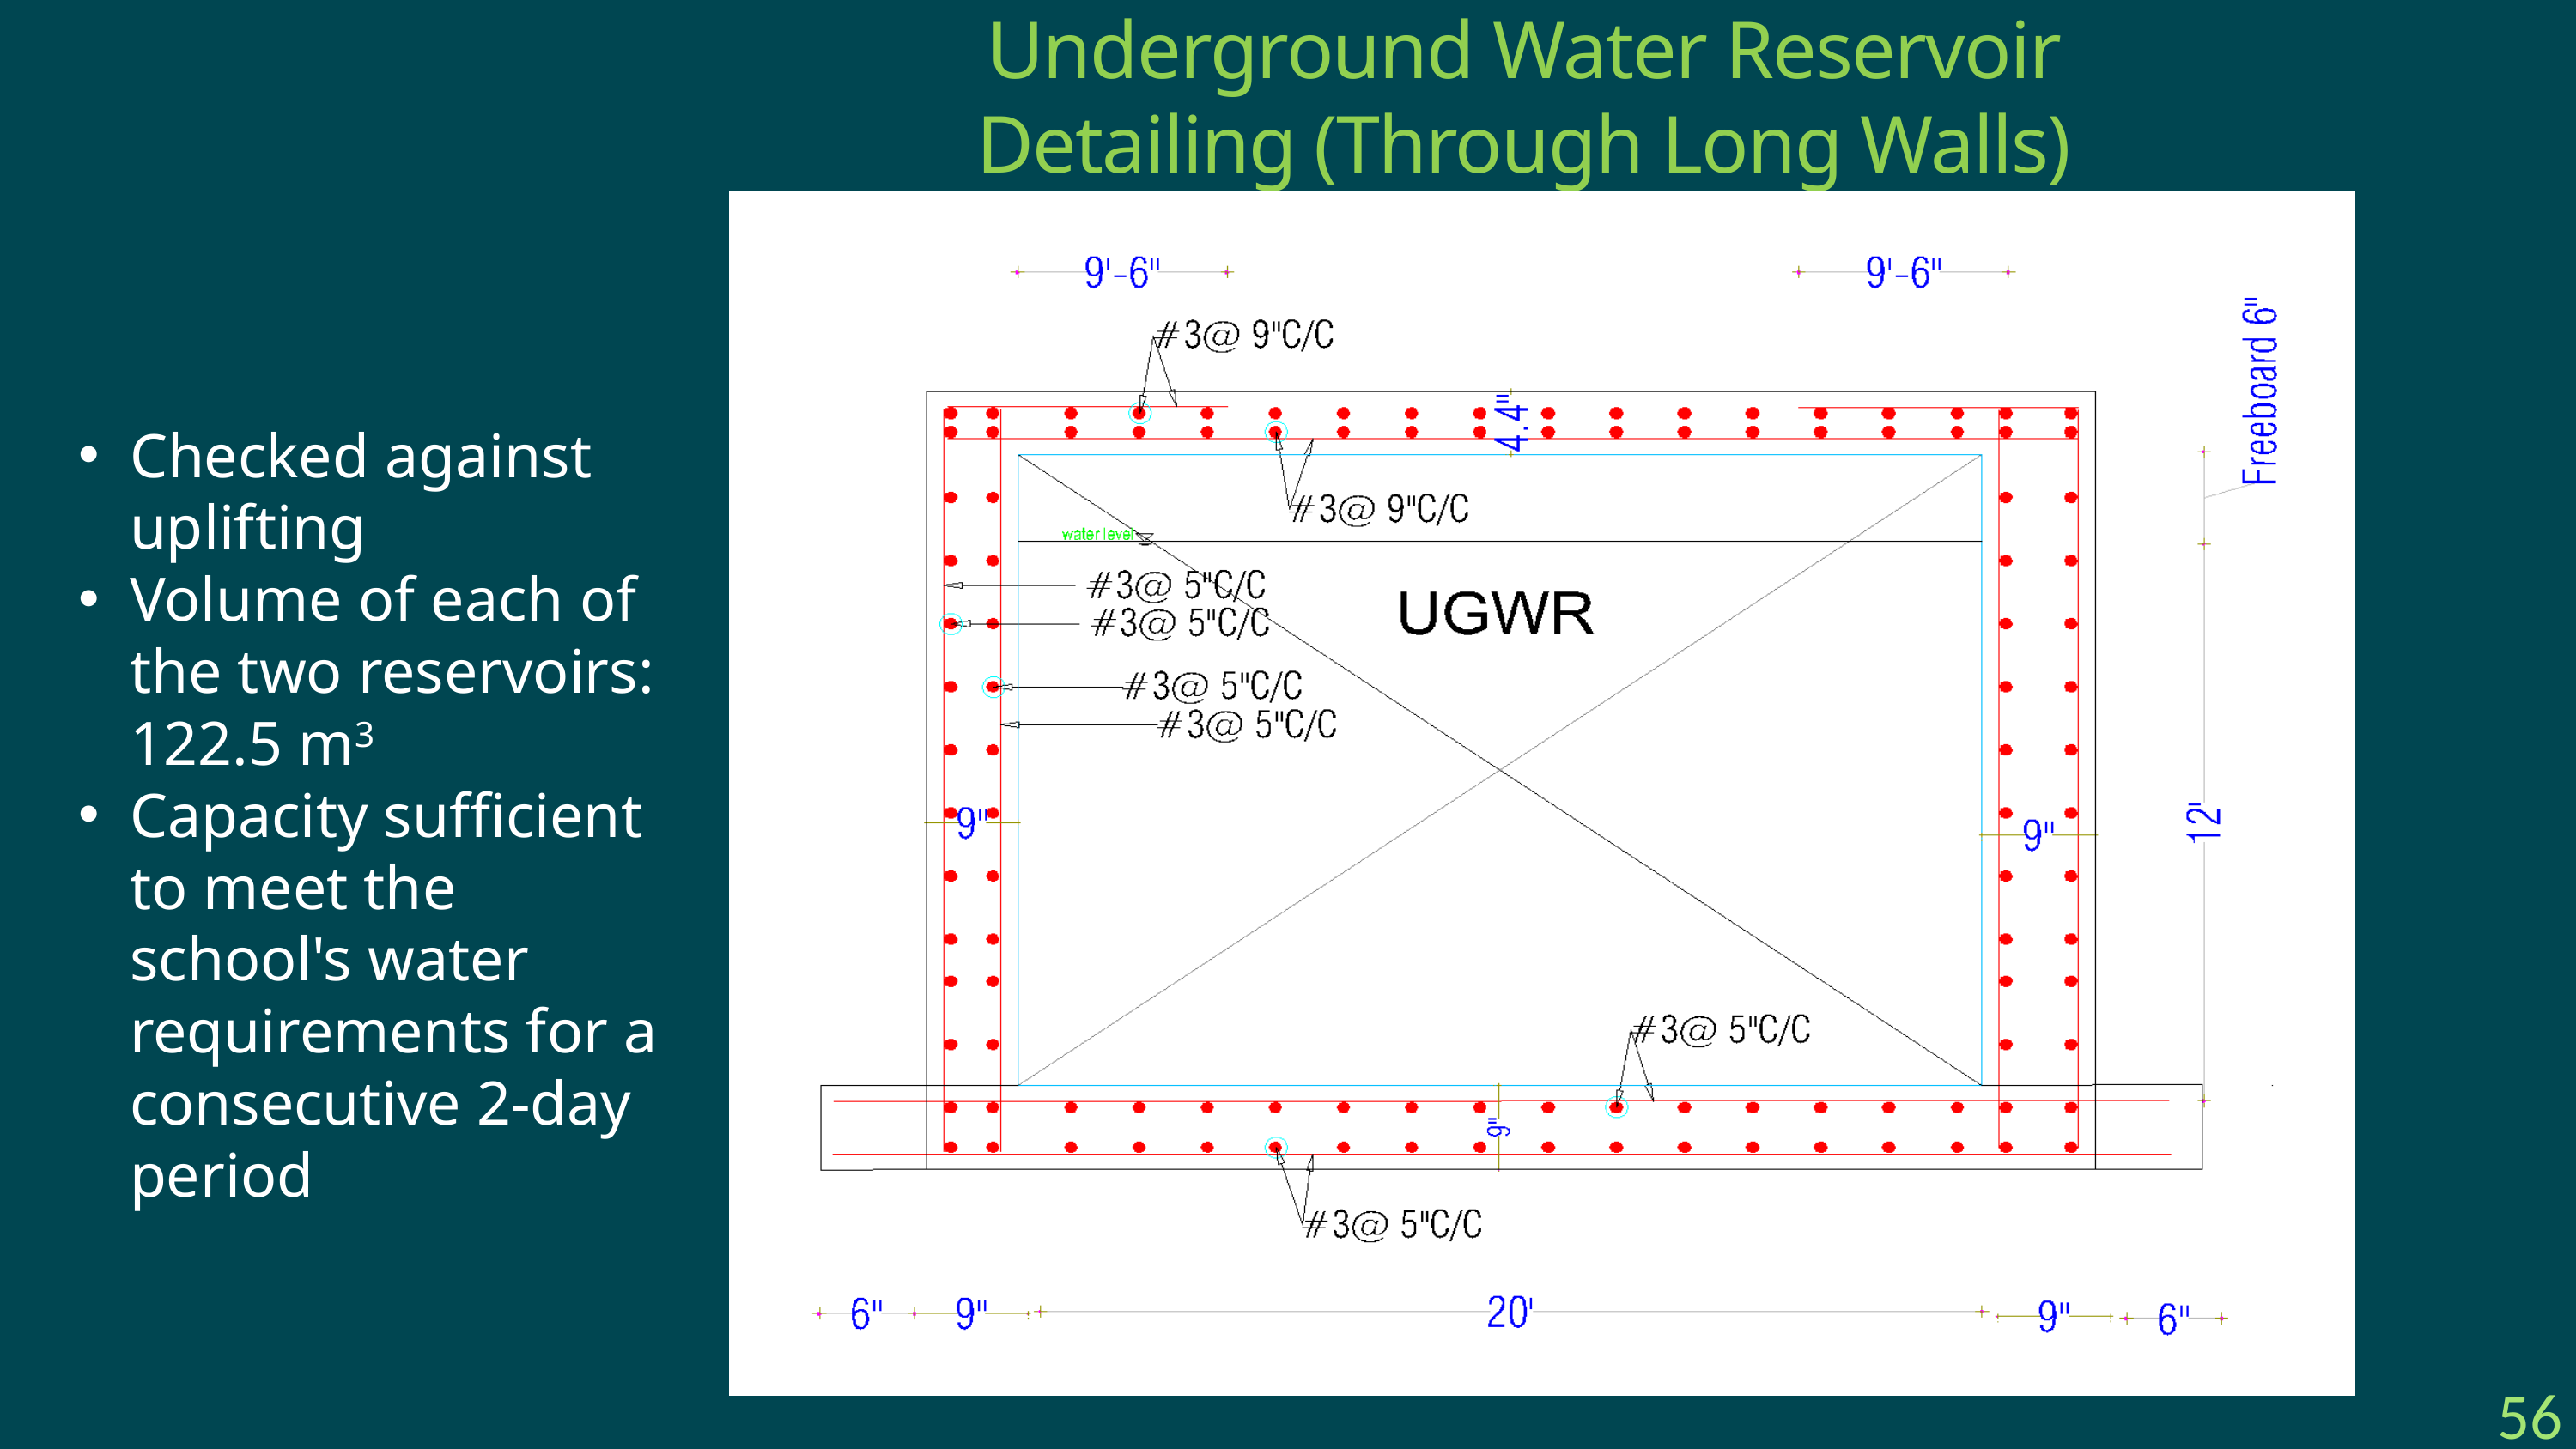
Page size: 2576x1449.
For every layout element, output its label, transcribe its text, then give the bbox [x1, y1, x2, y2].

text_box Checked against uplifting Volume of each of the two reservoirs: 122.5 m3 Capacity sufficient to meet the school's water requirements for a consecutive 2-day period [27, 417, 671, 1210]
text_box Underground Water Reservoir Detailing (Through Long Walls) [826, 0, 2221, 189]
slide_number 56 [2071, 1294, 2576, 1449]
picture [729, 190, 2356, 1396]
